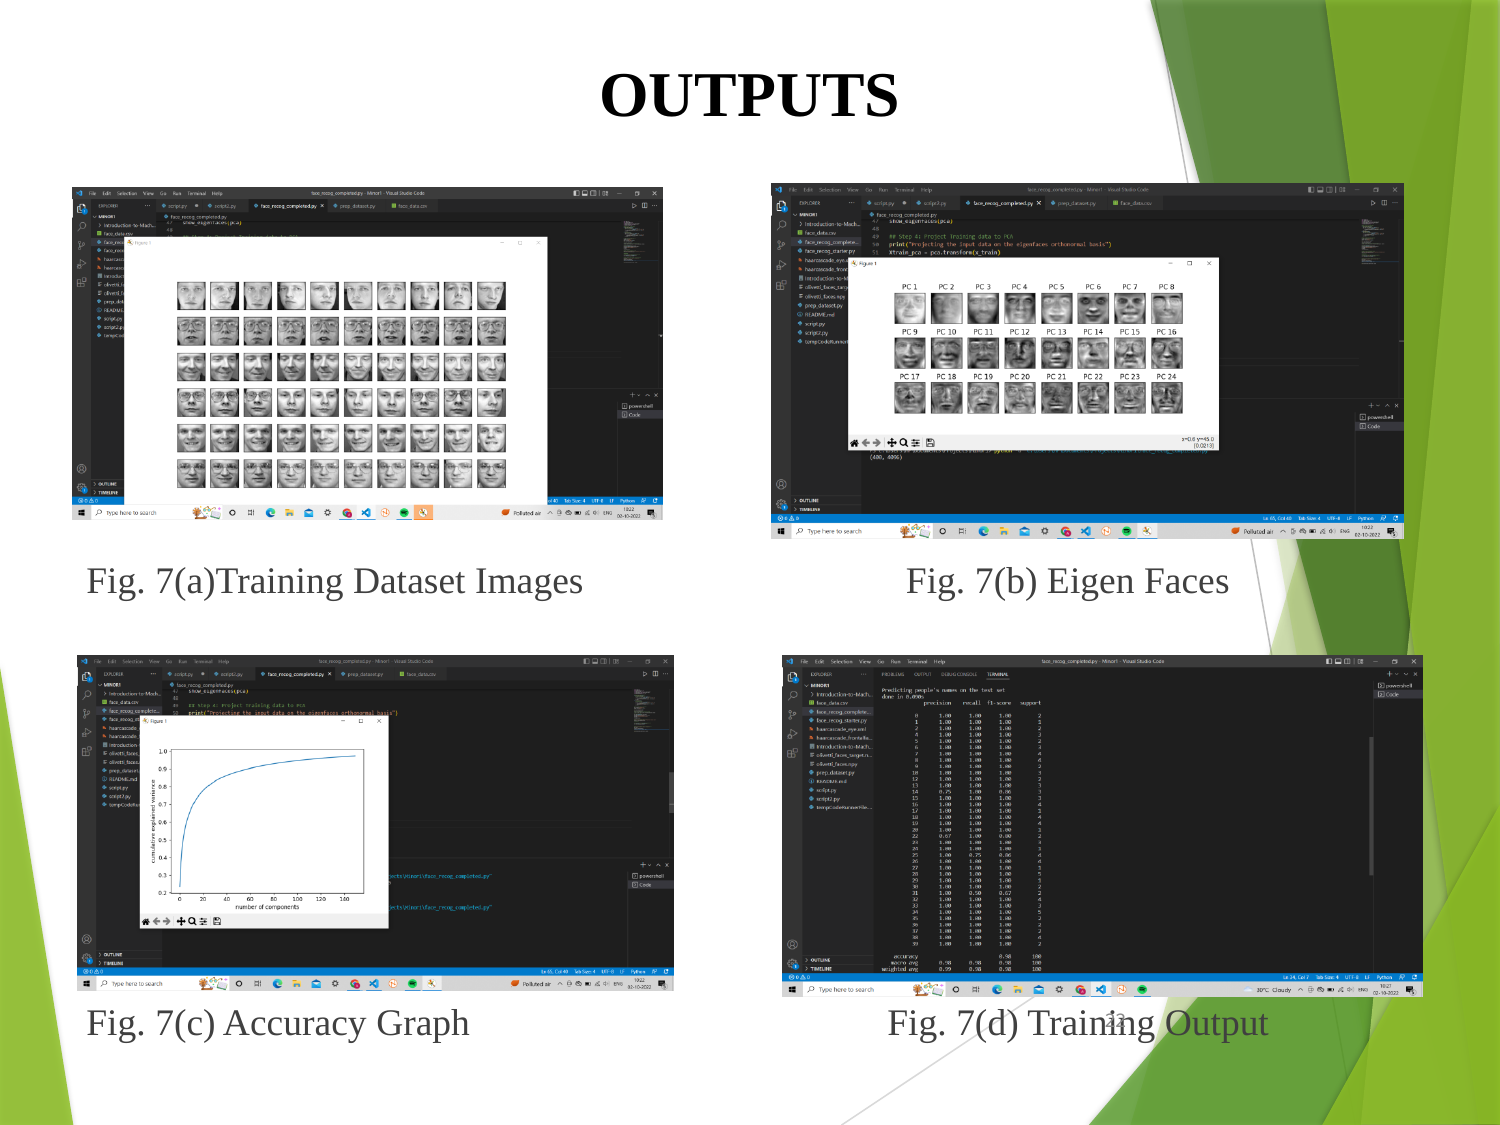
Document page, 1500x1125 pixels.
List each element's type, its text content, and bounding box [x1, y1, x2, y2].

list Fig. 7(a)Training Dataset Images Fig. 7(b) Eigen Faces Fig. 7(c) Accuracy Graph Fig. 7(d) Training Output [71, 112, 1472, 1125]
picture [76, 655, 675, 992]
title OUTPUTS [75, 45, 1425, 112]
picture [770, 182, 1404, 539]
slide_number 22 [1057, 1006, 1142, 1051]
picture [781, 654, 1424, 998]
picture [71, 186, 664, 521]
